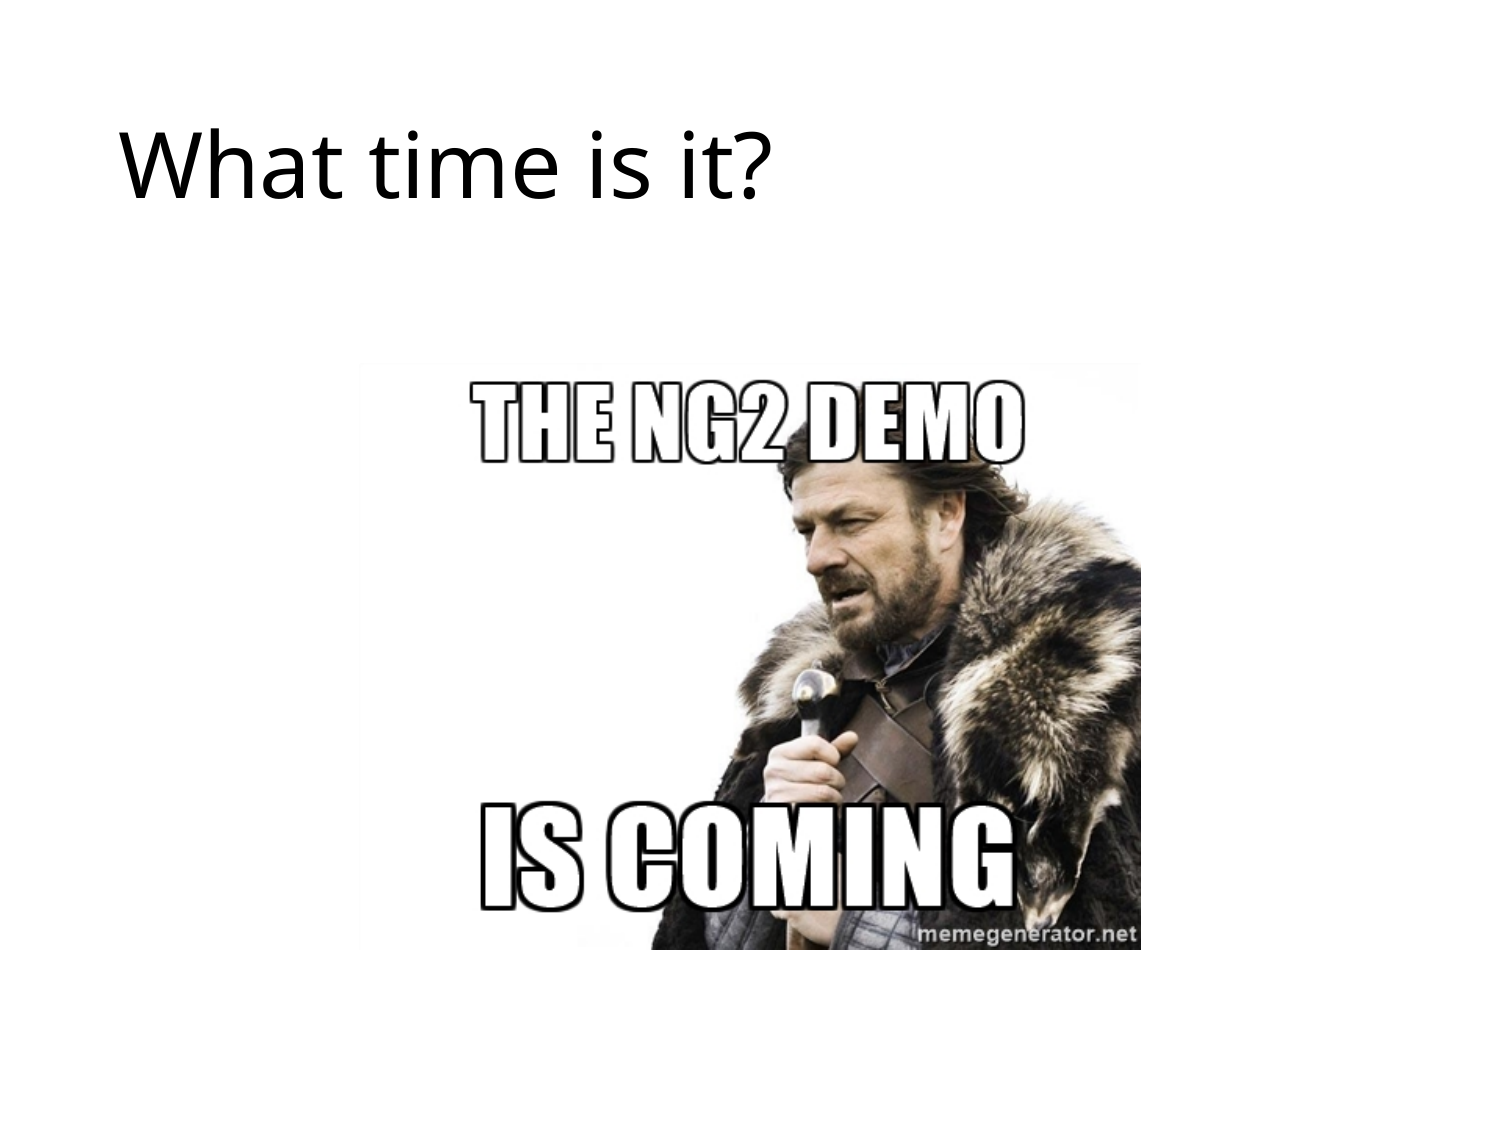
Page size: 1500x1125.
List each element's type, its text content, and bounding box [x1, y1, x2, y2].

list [359, 363, 1141, 950]
title What time is it? [103, 59, 1397, 278]
